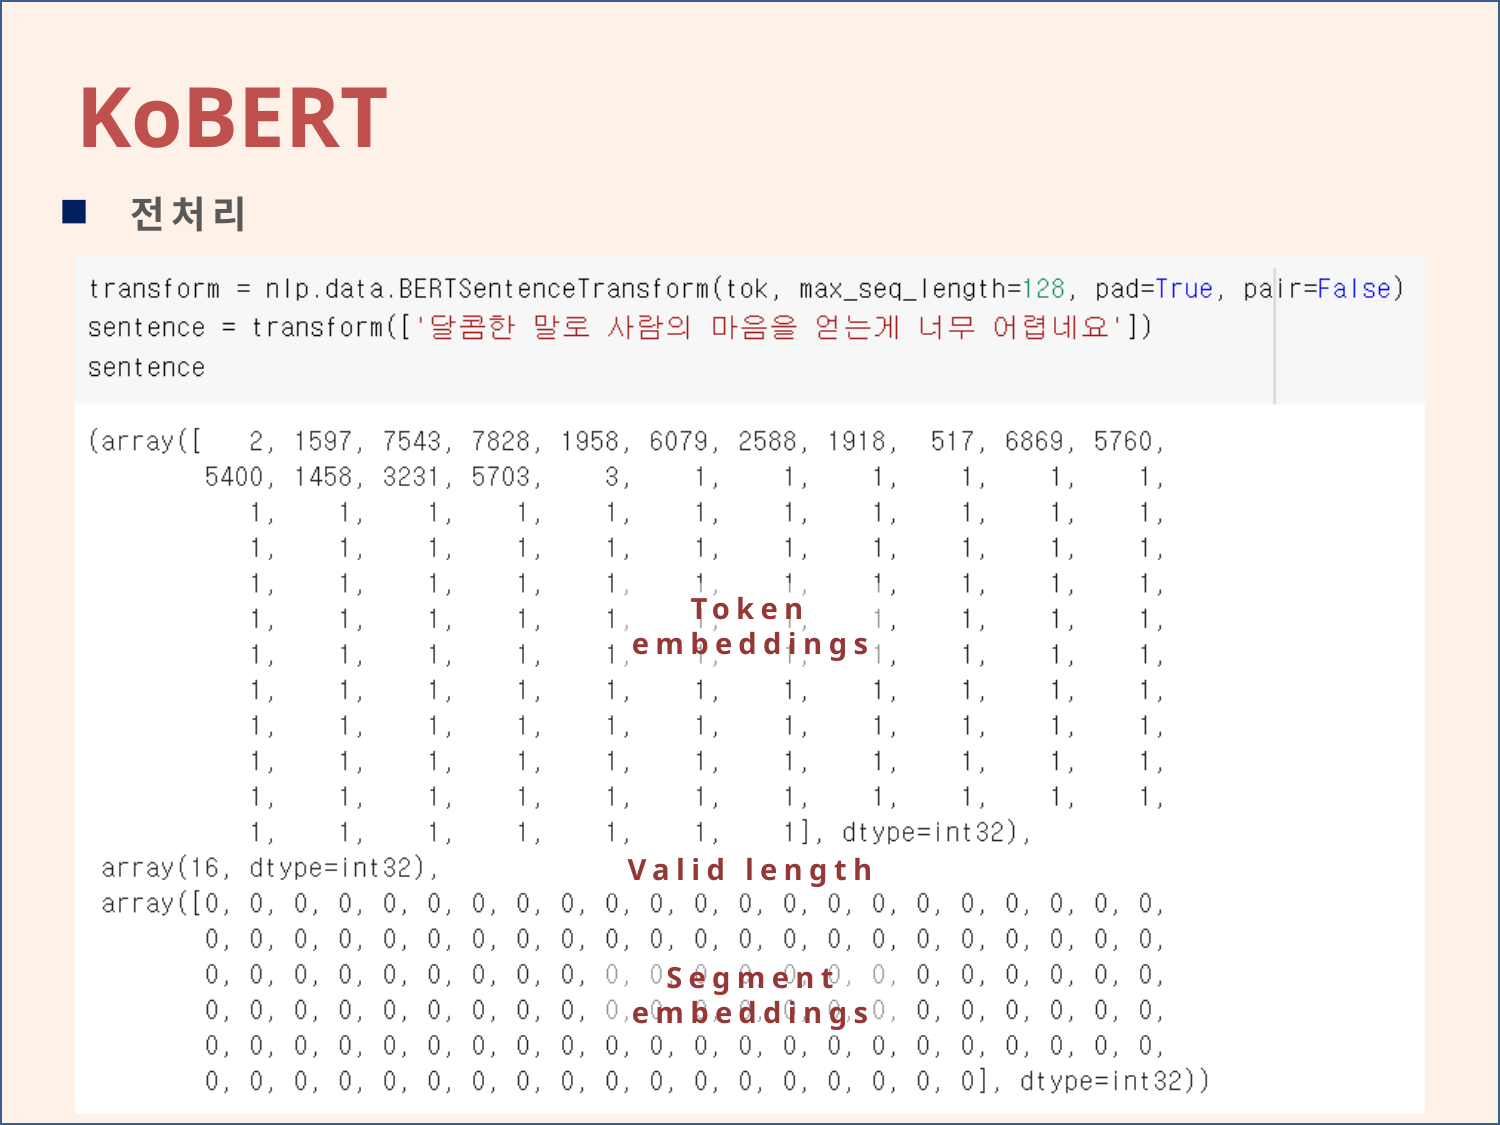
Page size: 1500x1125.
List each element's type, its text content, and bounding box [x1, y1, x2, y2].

picture [75, 255, 1425, 1115]
text_box [0, 0, 1500, 1125]
text_box [60, 198, 88, 226]
text_box 전처리 [115, 183, 483, 244]
text_box KoBERT [61, 57, 774, 172]
